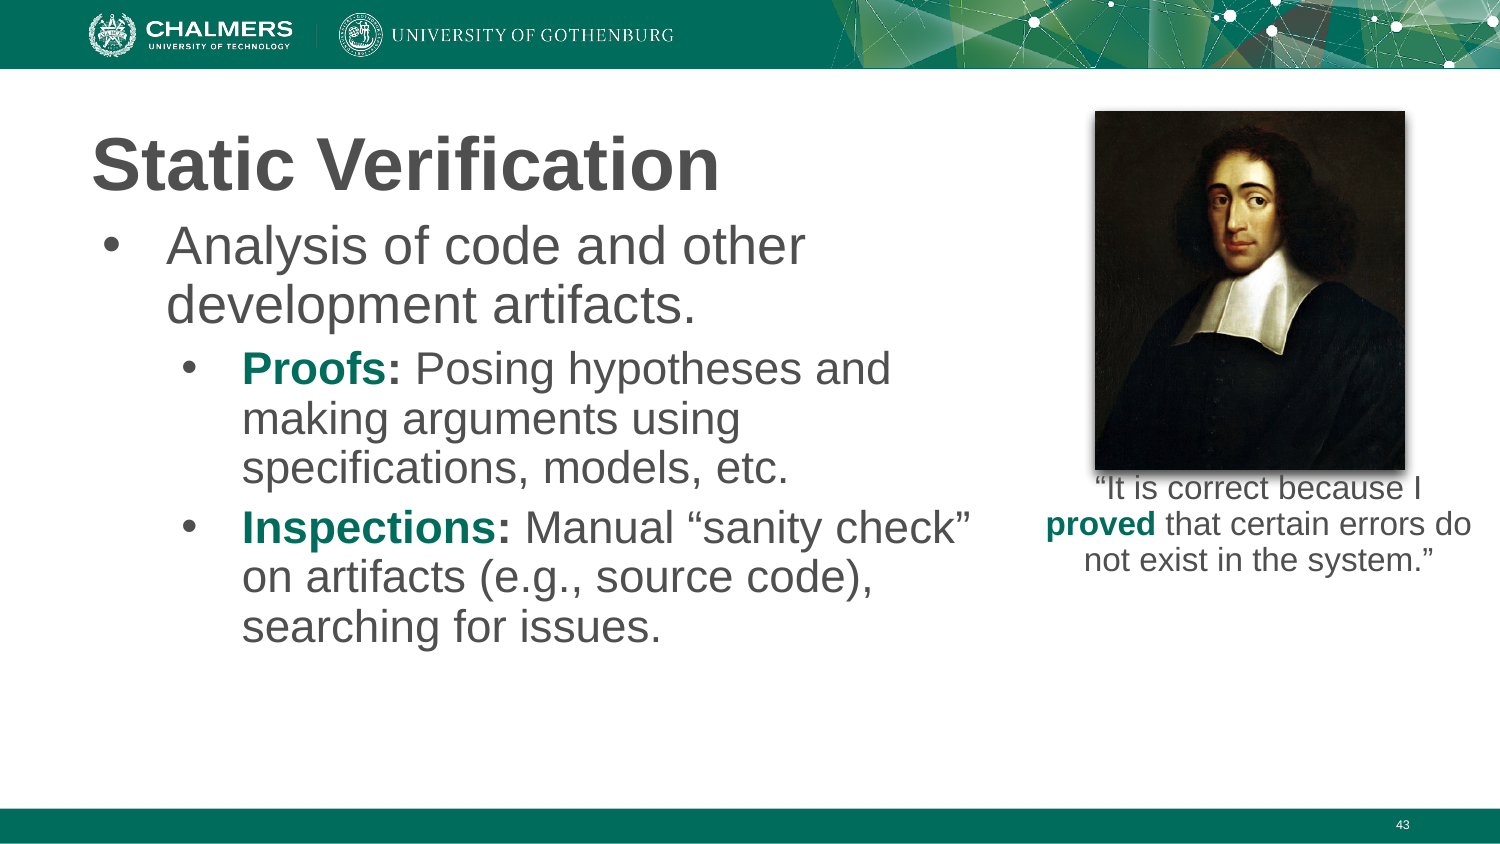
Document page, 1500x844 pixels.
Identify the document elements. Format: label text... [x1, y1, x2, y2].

picture [64, 0, 696, 85]
title Static Verification [1420, 100, 1425, 211]
list “It is correct because I proved that certain errors do not exist in the system.” [1023, 463, 1495, 540]
picture [1080, 100, 1420, 488]
list Analysis of code and other development artifacts. Proofs: Posing hypotheses and making arguments using specifications, models, etc. Inspections: Manual “sanity check” on artifacts (e.g., source code), searching for issues. [76, 210, 998, 782]
slide_number ‹#› [1074, 809, 1425, 844]
picture [759, 0, 1500, 68]
title Static Verification [76, 100, 1079, 211]
